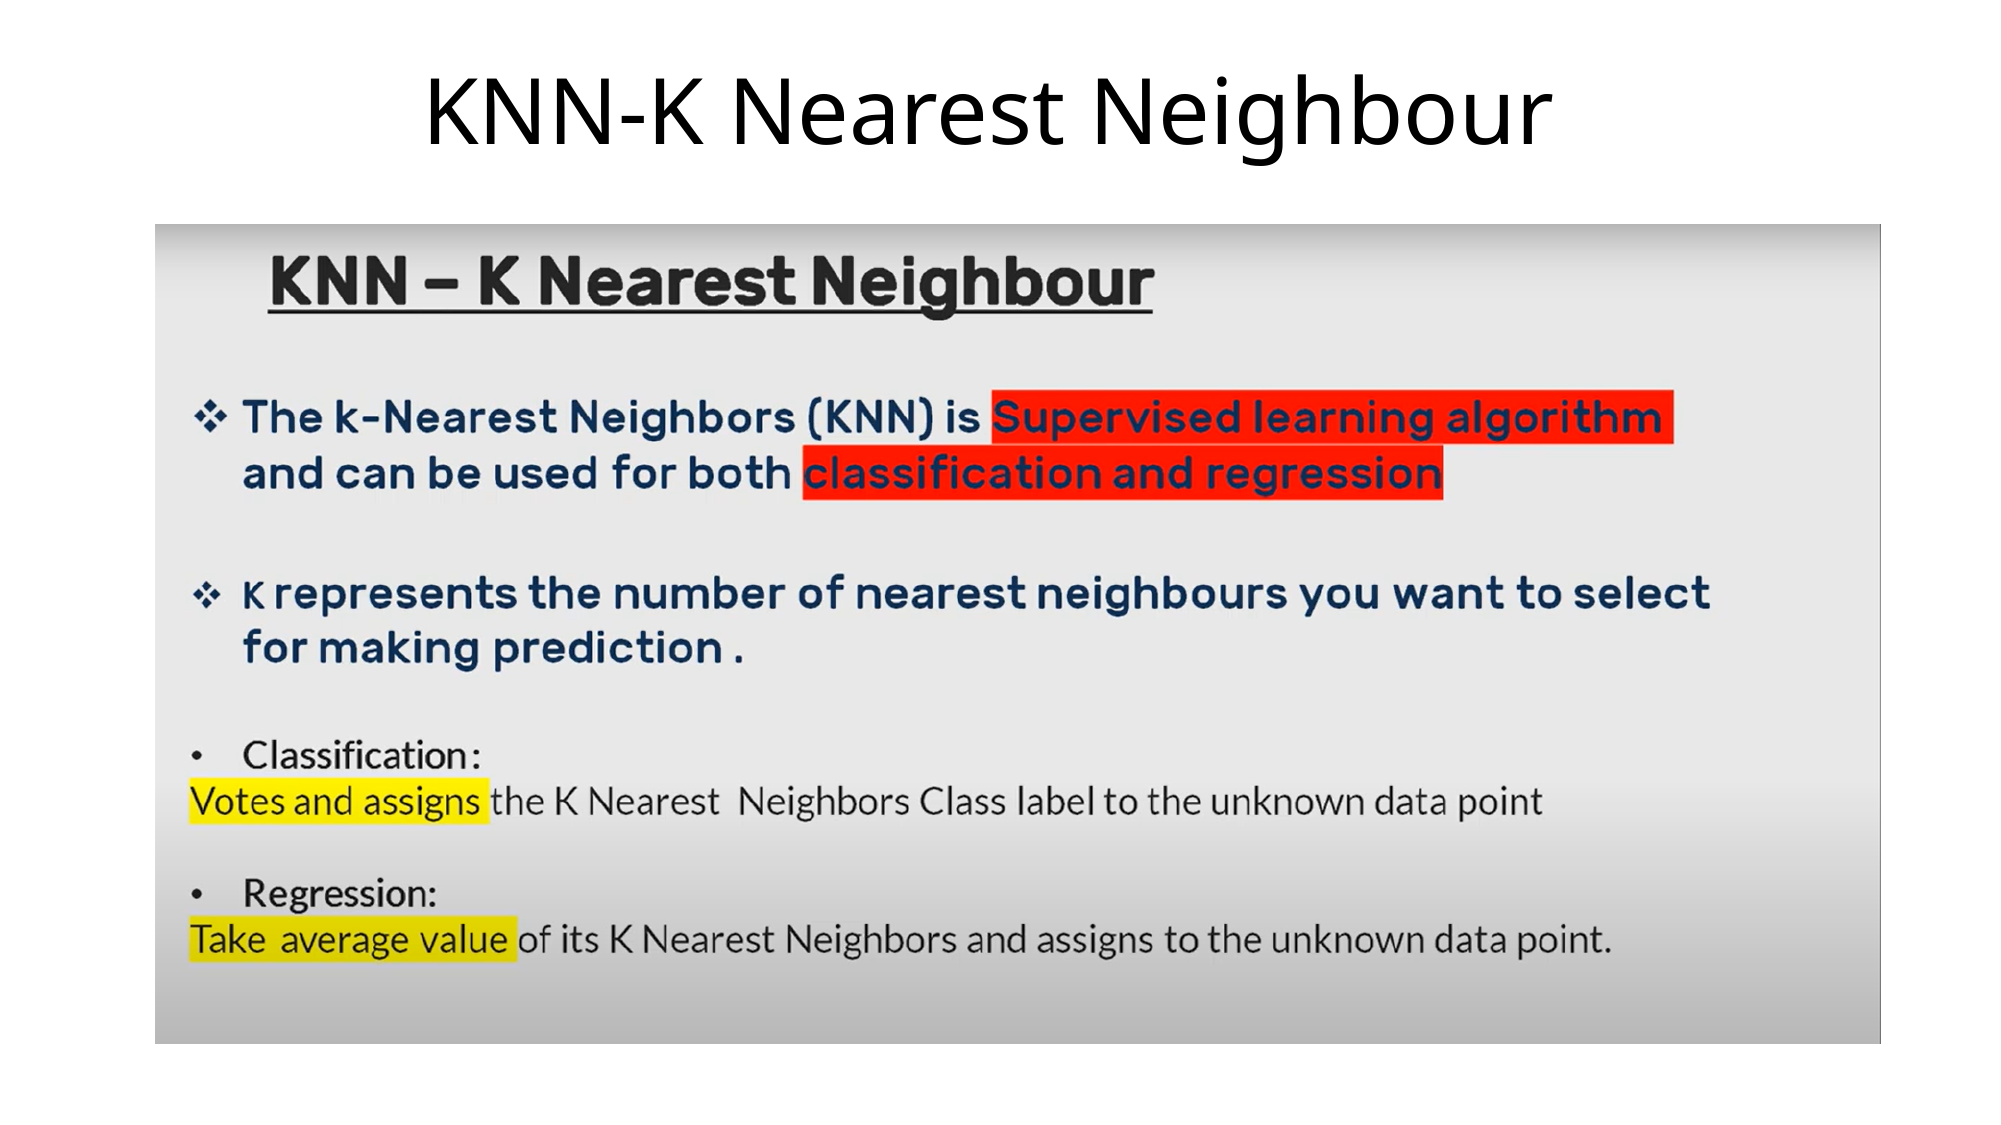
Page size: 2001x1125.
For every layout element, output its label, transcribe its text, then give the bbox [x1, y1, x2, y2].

title KNN-K Nearest Neighbour [126, 6, 1852, 225]
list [155, 224, 1881, 1044]
